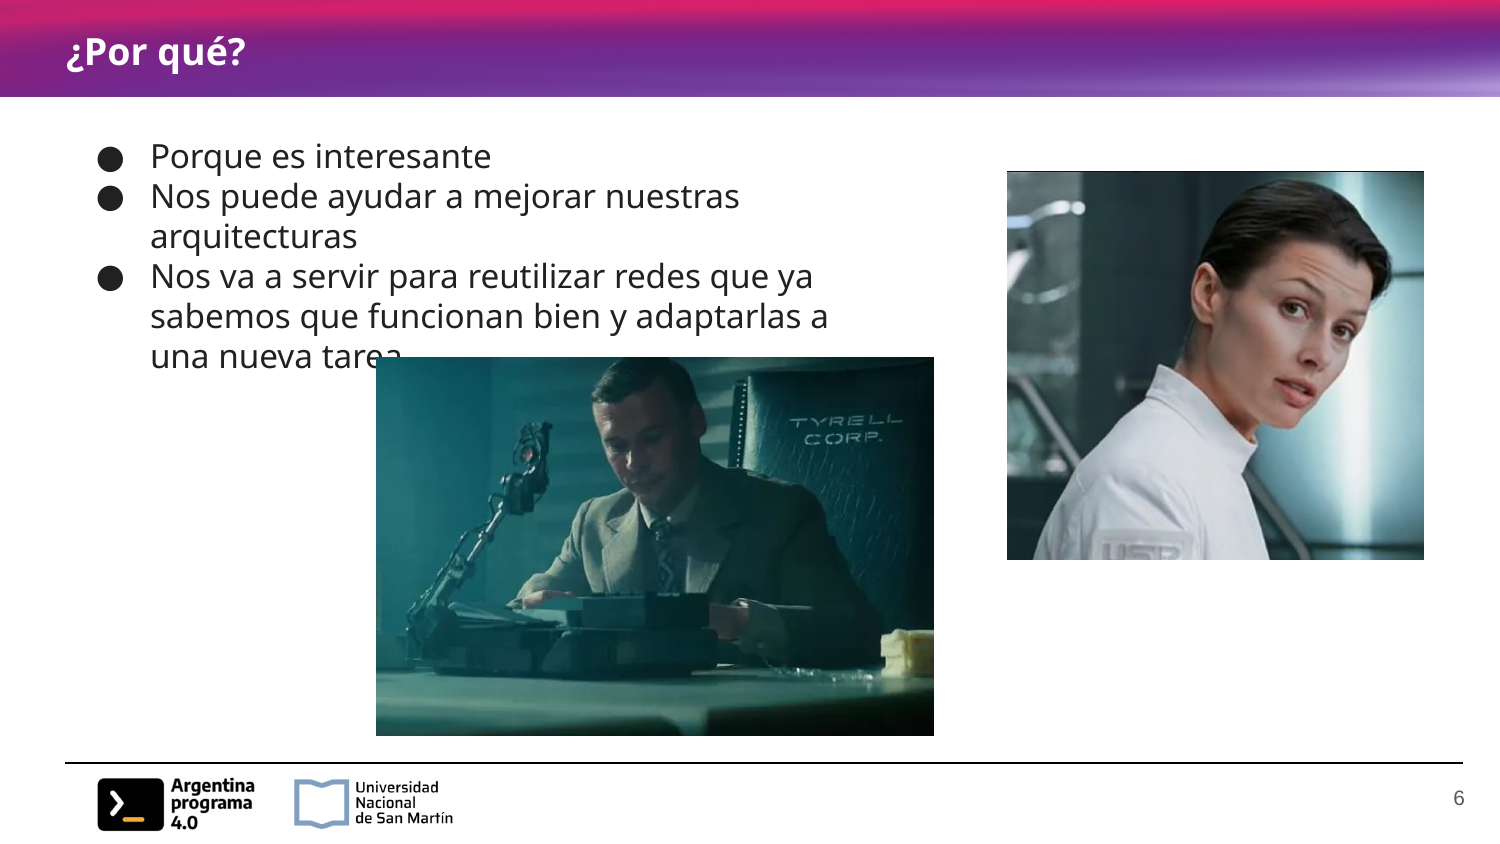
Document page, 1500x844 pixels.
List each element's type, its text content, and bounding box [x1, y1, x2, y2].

picture [277, 767, 478, 841]
picture [1007, 171, 1424, 560]
text_box Porque es interesante Nos puede ayudar a mejorar nuestras arquitecturas Nos va a servir para reutilizar redes que ya sabemos que funcionan bien y adaptarlas a una nueva tarea [74, 135, 884, 375]
slide_number ‹#› [1389, 764, 1480, 830]
picture [0, 0, 1500, 97]
picture [82, 764, 273, 838]
title ¿Por qué? [51, 12, 1449, 88]
picture [376, 356, 934, 736]
